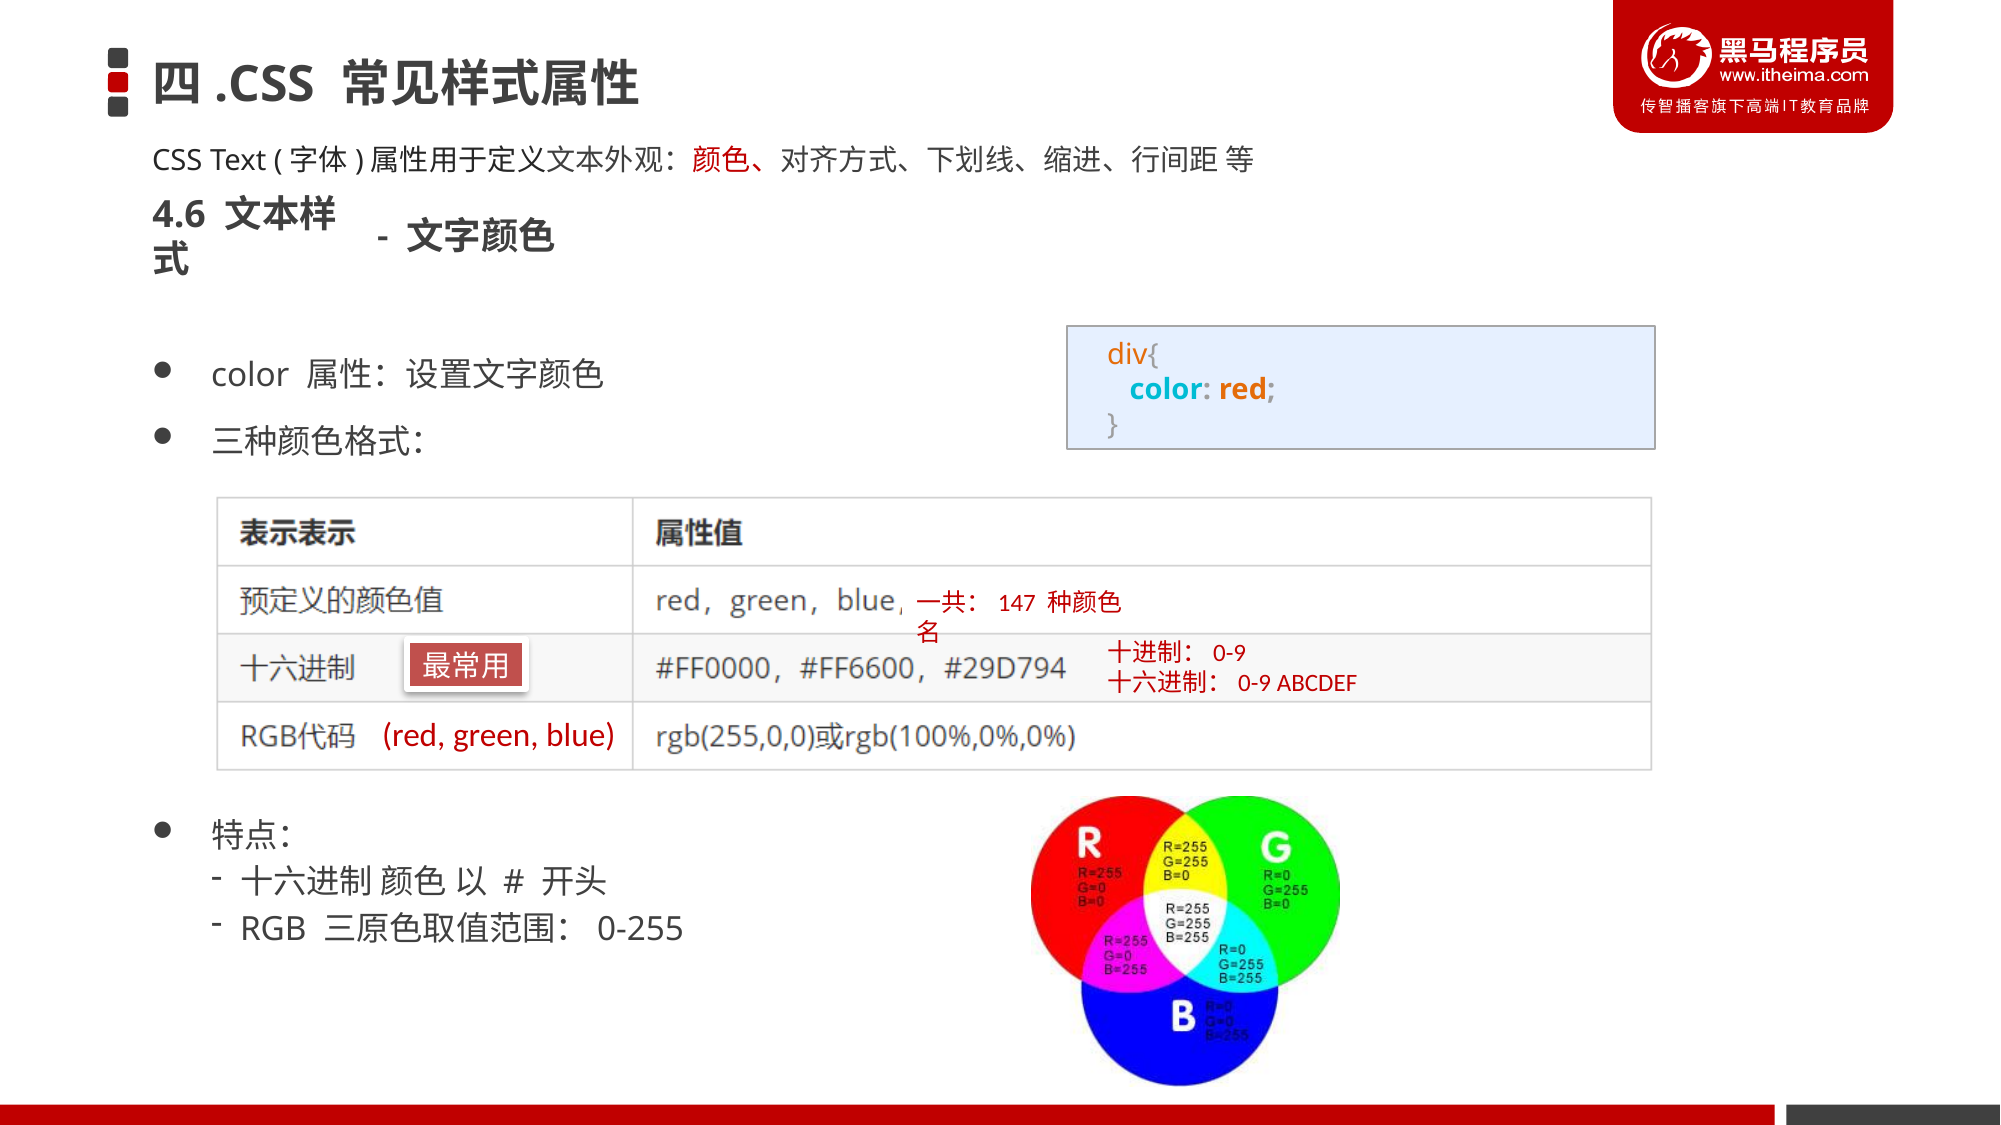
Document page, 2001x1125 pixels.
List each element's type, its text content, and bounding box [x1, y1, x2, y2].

picture [212, 494, 1656, 774]
text_box color 属性：设置文字颜色 三种颜色格式： [137, 326, 828, 494]
list 4.6 文本样式 [137, 192, 390, 277]
picture [1616, 11, 1894, 125]
text_box 特点： 十六进制 颜色 以 # 开头 RGB 三原色取值范围：0-255 [137, 786, 828, 954]
title 四.CSS 常见样式属性 [137, 38, 1577, 124]
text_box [1066, 326, 1656, 450]
text_box - 文字颜色 [362, 204, 571, 264]
picture [1031, 796, 1340, 1087]
text_box CSS Text (字体)属性用于定义文本外观：颜色、对齐方式、下划线、缩进、行间距 等 [137, 116, 1323, 174]
